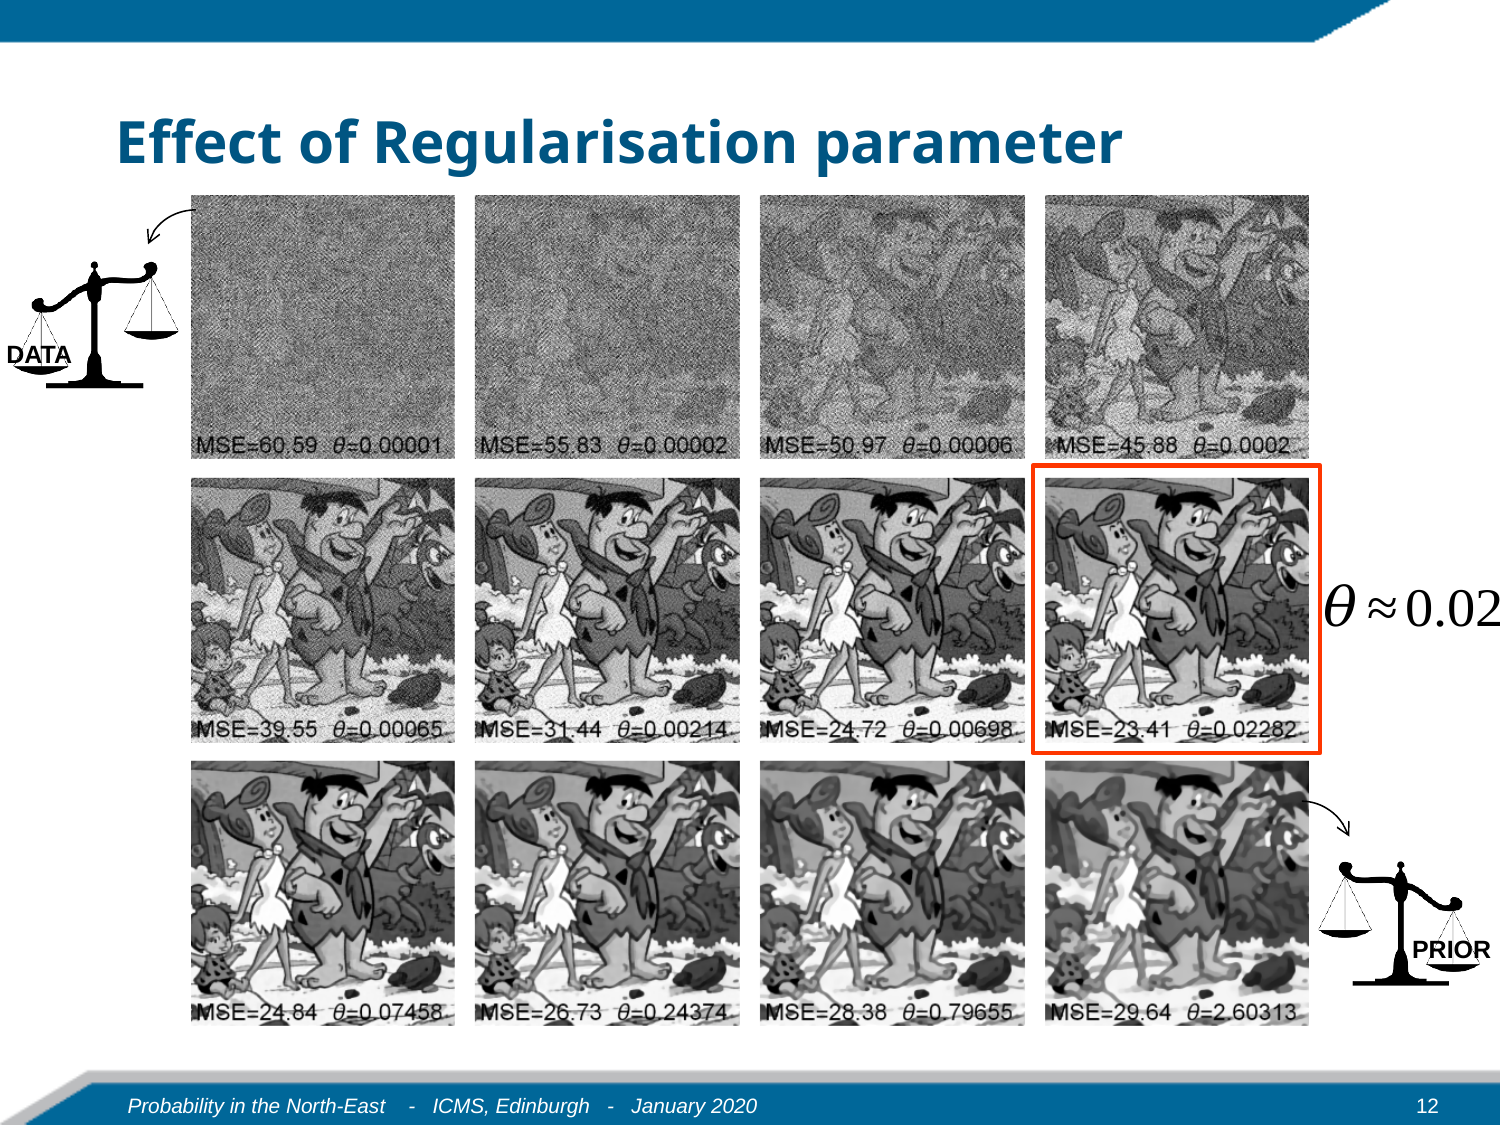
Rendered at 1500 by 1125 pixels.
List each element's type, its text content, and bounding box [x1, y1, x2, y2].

text_box [1315, 463, 1322, 755]
title Effect of Regularisation parameter [100, 97, 1400, 286]
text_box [0, 248, 196, 396]
text_box [147, 210, 185, 247]
picture [0, 0, 1500, 1125]
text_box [1300, 848, 1500, 992]
text_box [1315, 803, 1350, 847]
slide_number 12 [1401, 1075, 1500, 1125]
